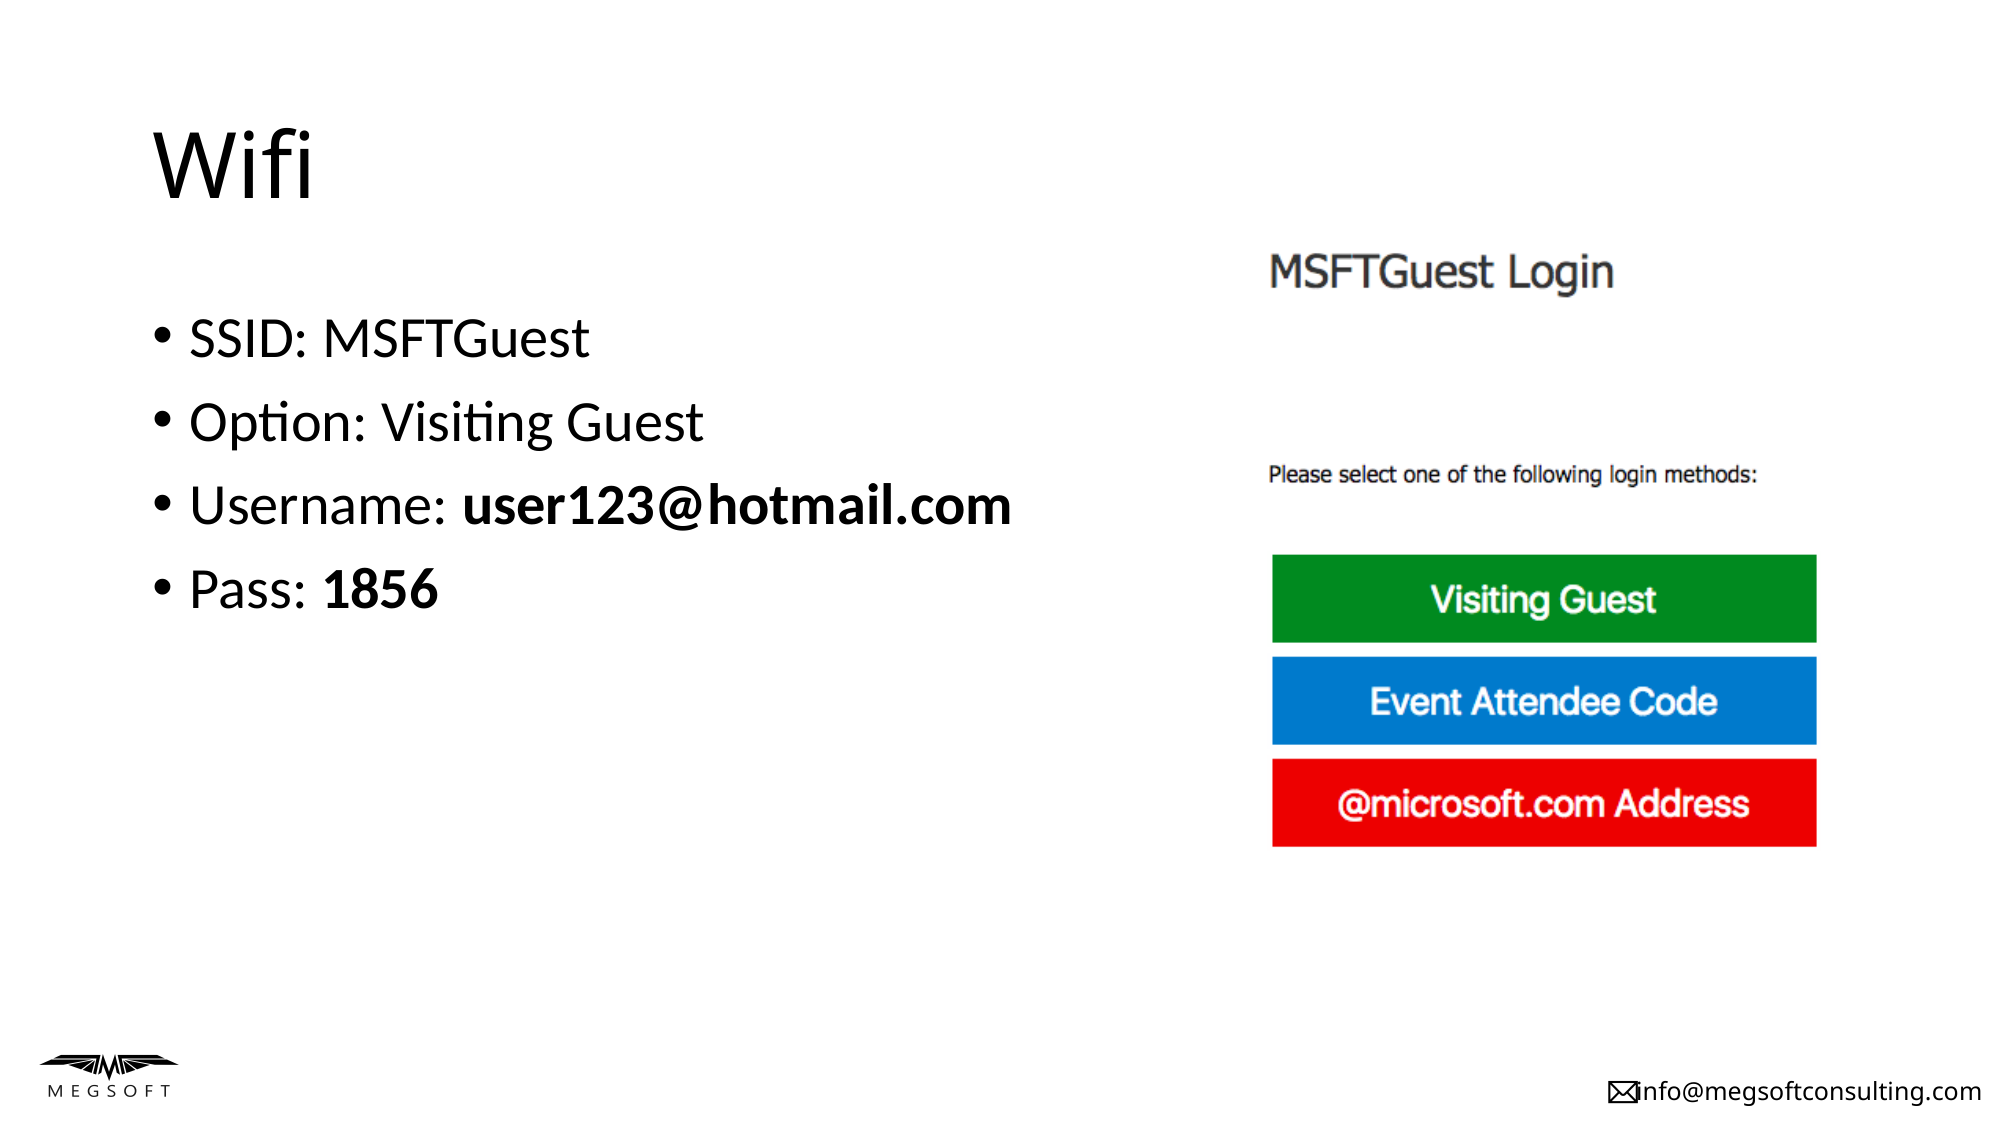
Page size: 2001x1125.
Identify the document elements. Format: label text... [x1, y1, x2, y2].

picture [1224, 196, 1883, 924]
list SSID: MSFTGuest Option: Visiting Guest Username: user123@hotmail.com Pass: 1856 [137, 299, 1094, 1014]
title Wifi [137, 59, 1863, 278]
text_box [39, 1054, 1988, 1114]
